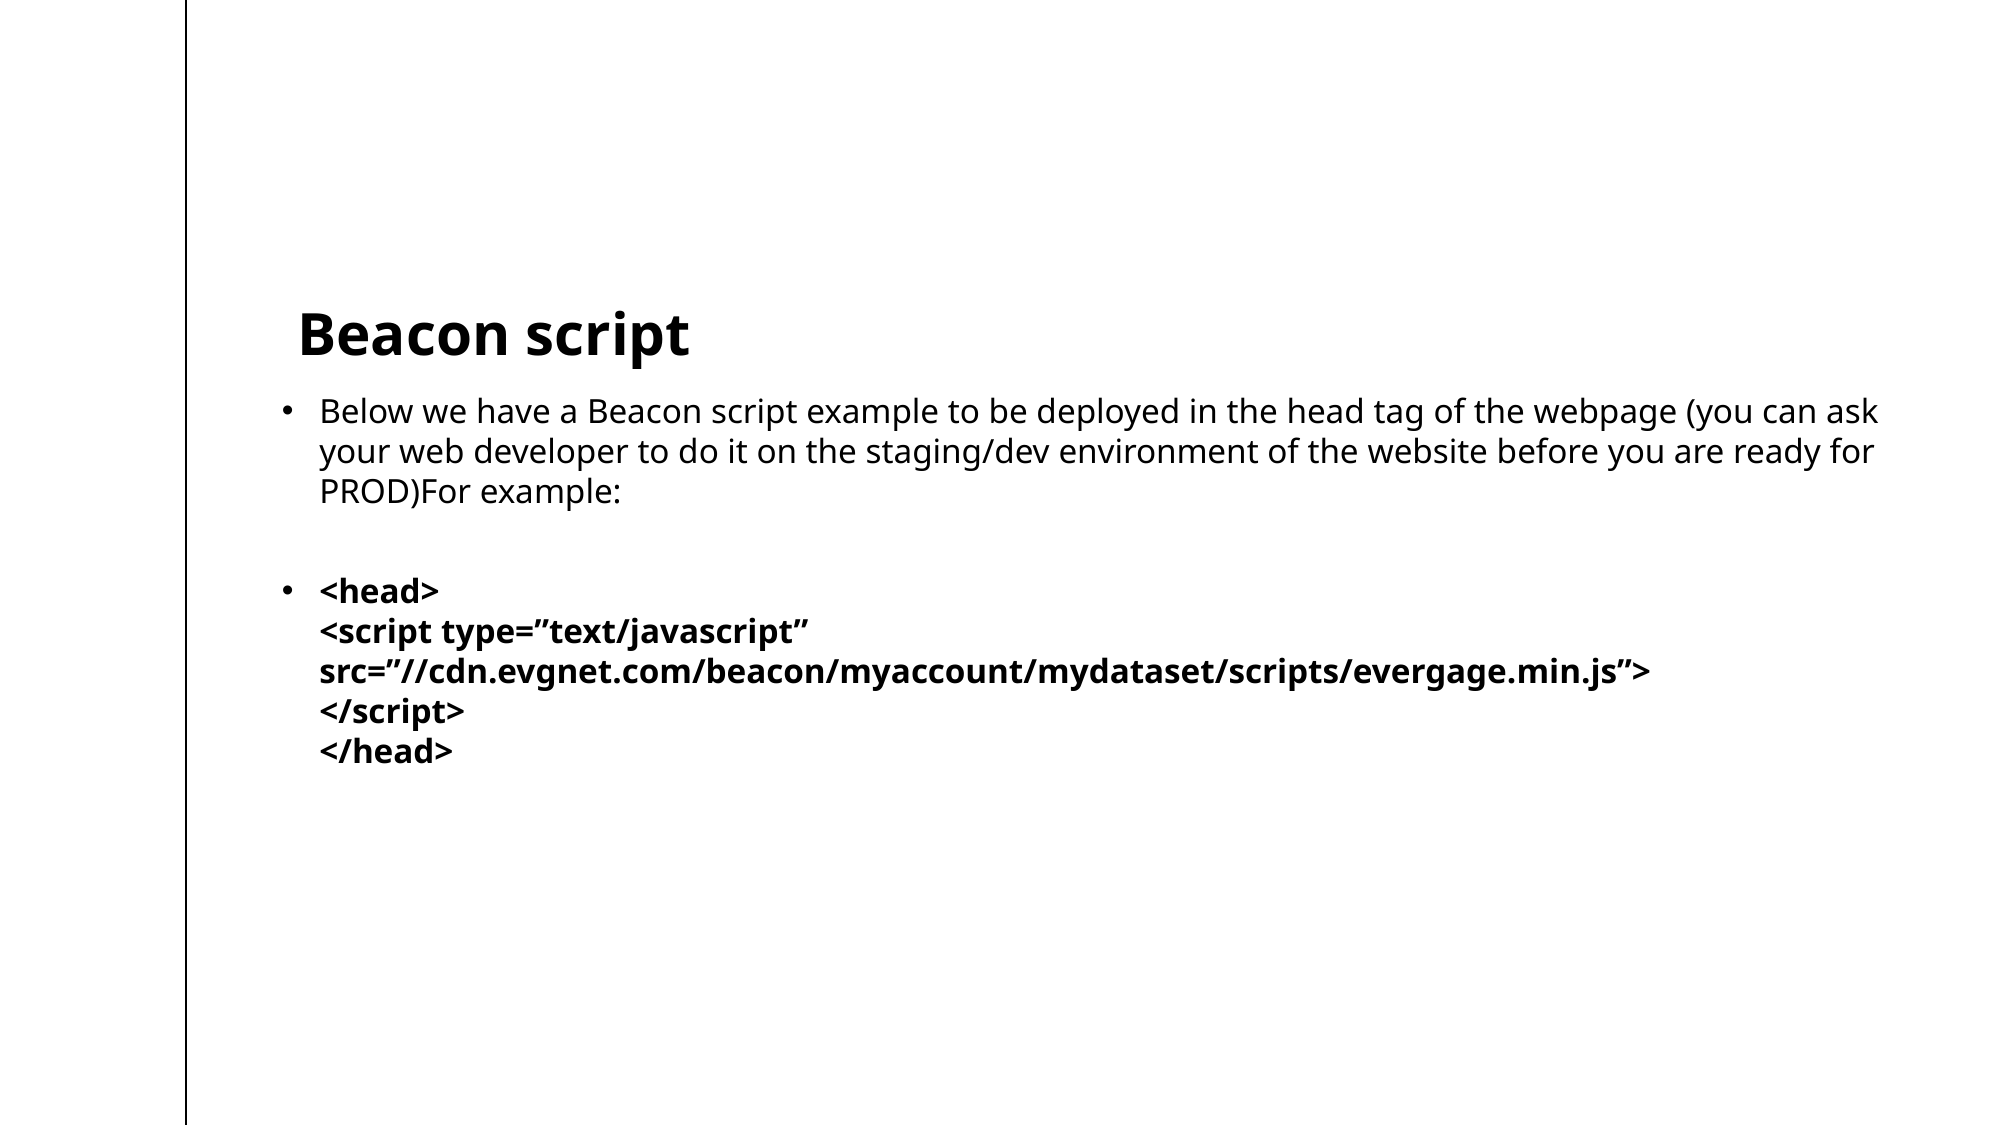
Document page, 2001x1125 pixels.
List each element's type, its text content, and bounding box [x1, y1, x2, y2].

list Beacon script [266, 240, 1034, 377]
list Below we have a Beacon script example to be deployed in the head tag of the webpage (you can ask your web developer to do it on the staging/dev environment of the website before you are ready for PROD)For example: <head> <script type=”text/javascript” src=”//cdn.evgnet.com/beacon/myaccount/mydataset/scripts/evergage.min.js”> </script> </head> [266, 382, 1930, 1014]
